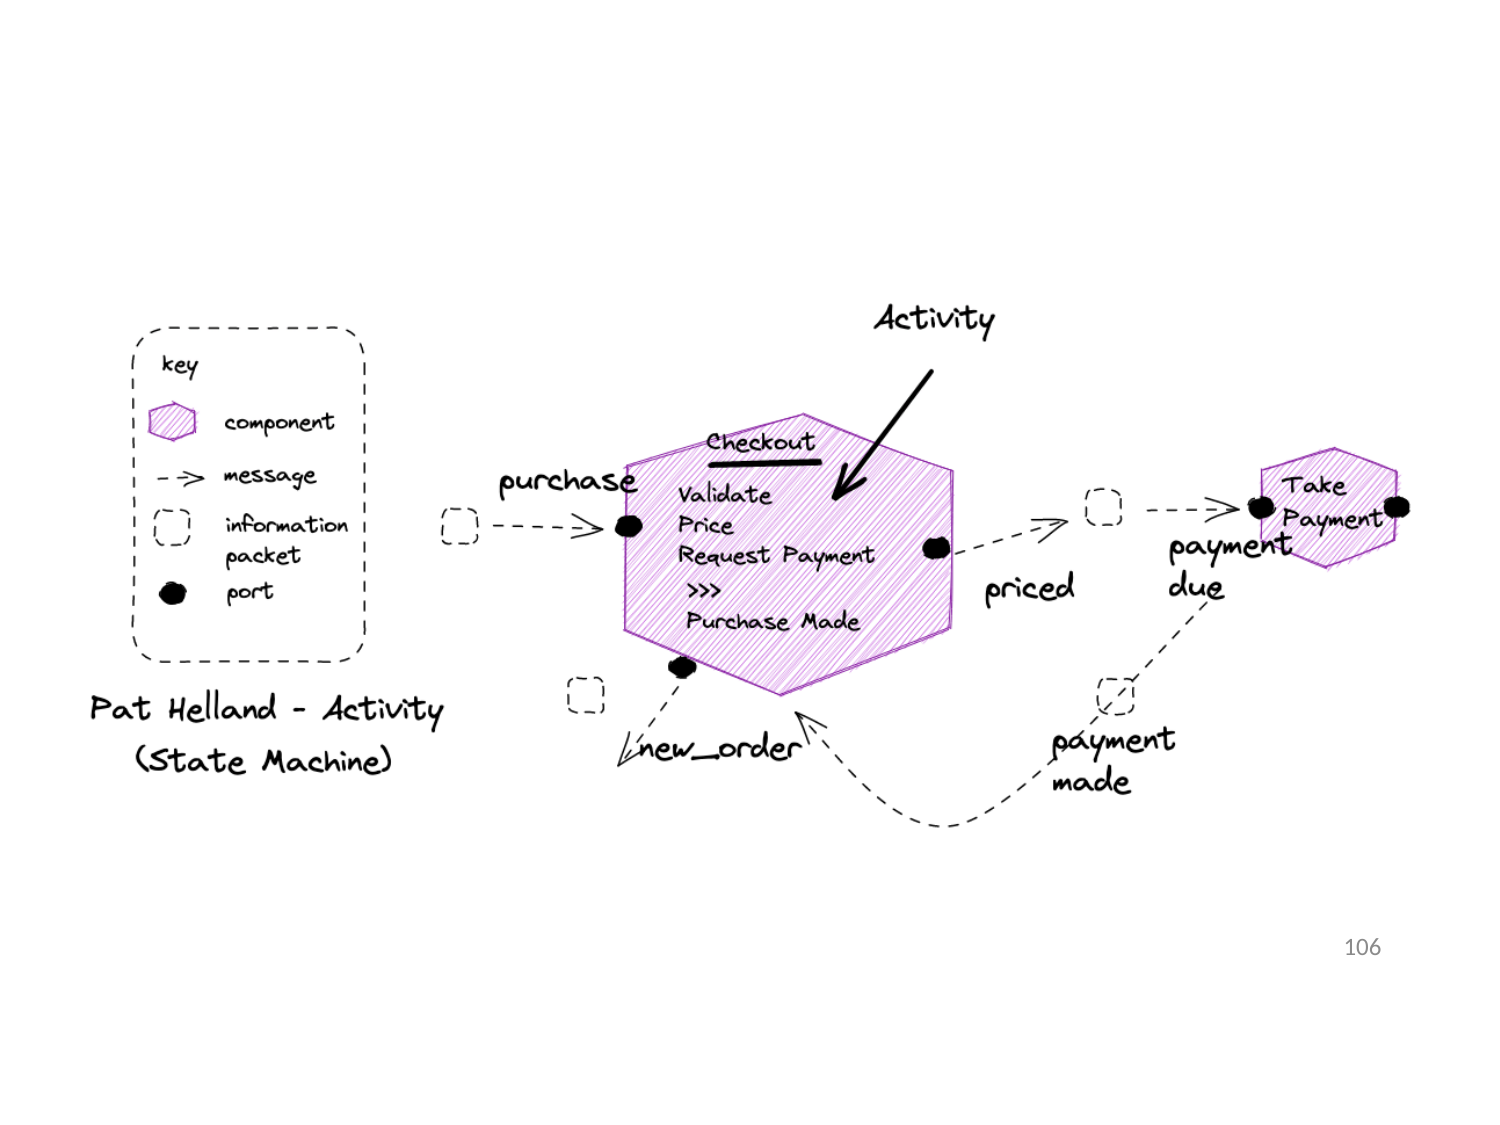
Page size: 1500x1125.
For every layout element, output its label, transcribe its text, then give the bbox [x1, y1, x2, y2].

slide_number 106 [1059, 922, 1397, 968]
picture [78, 287, 1422, 838]
